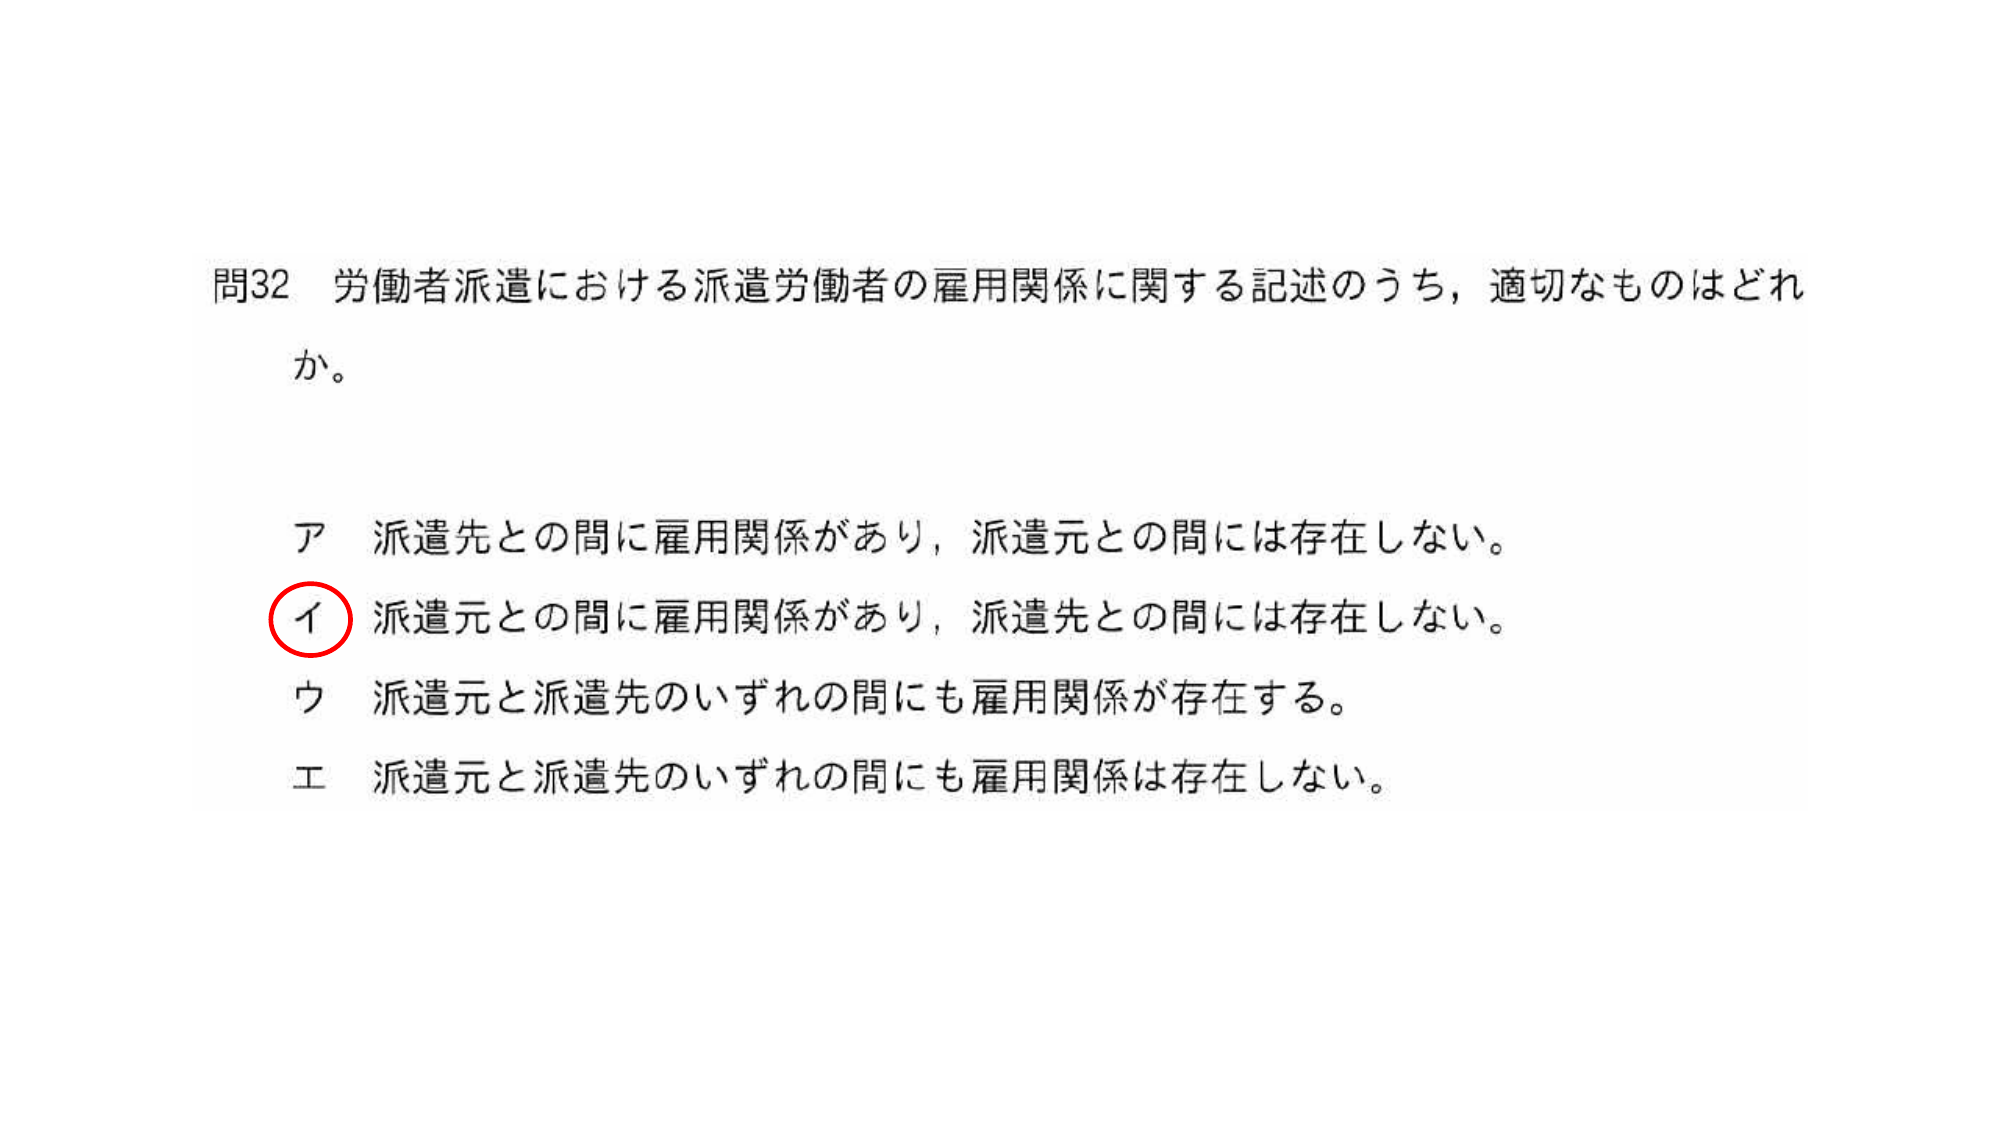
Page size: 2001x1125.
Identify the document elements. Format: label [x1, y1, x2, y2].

picture [191, 253, 1808, 811]
